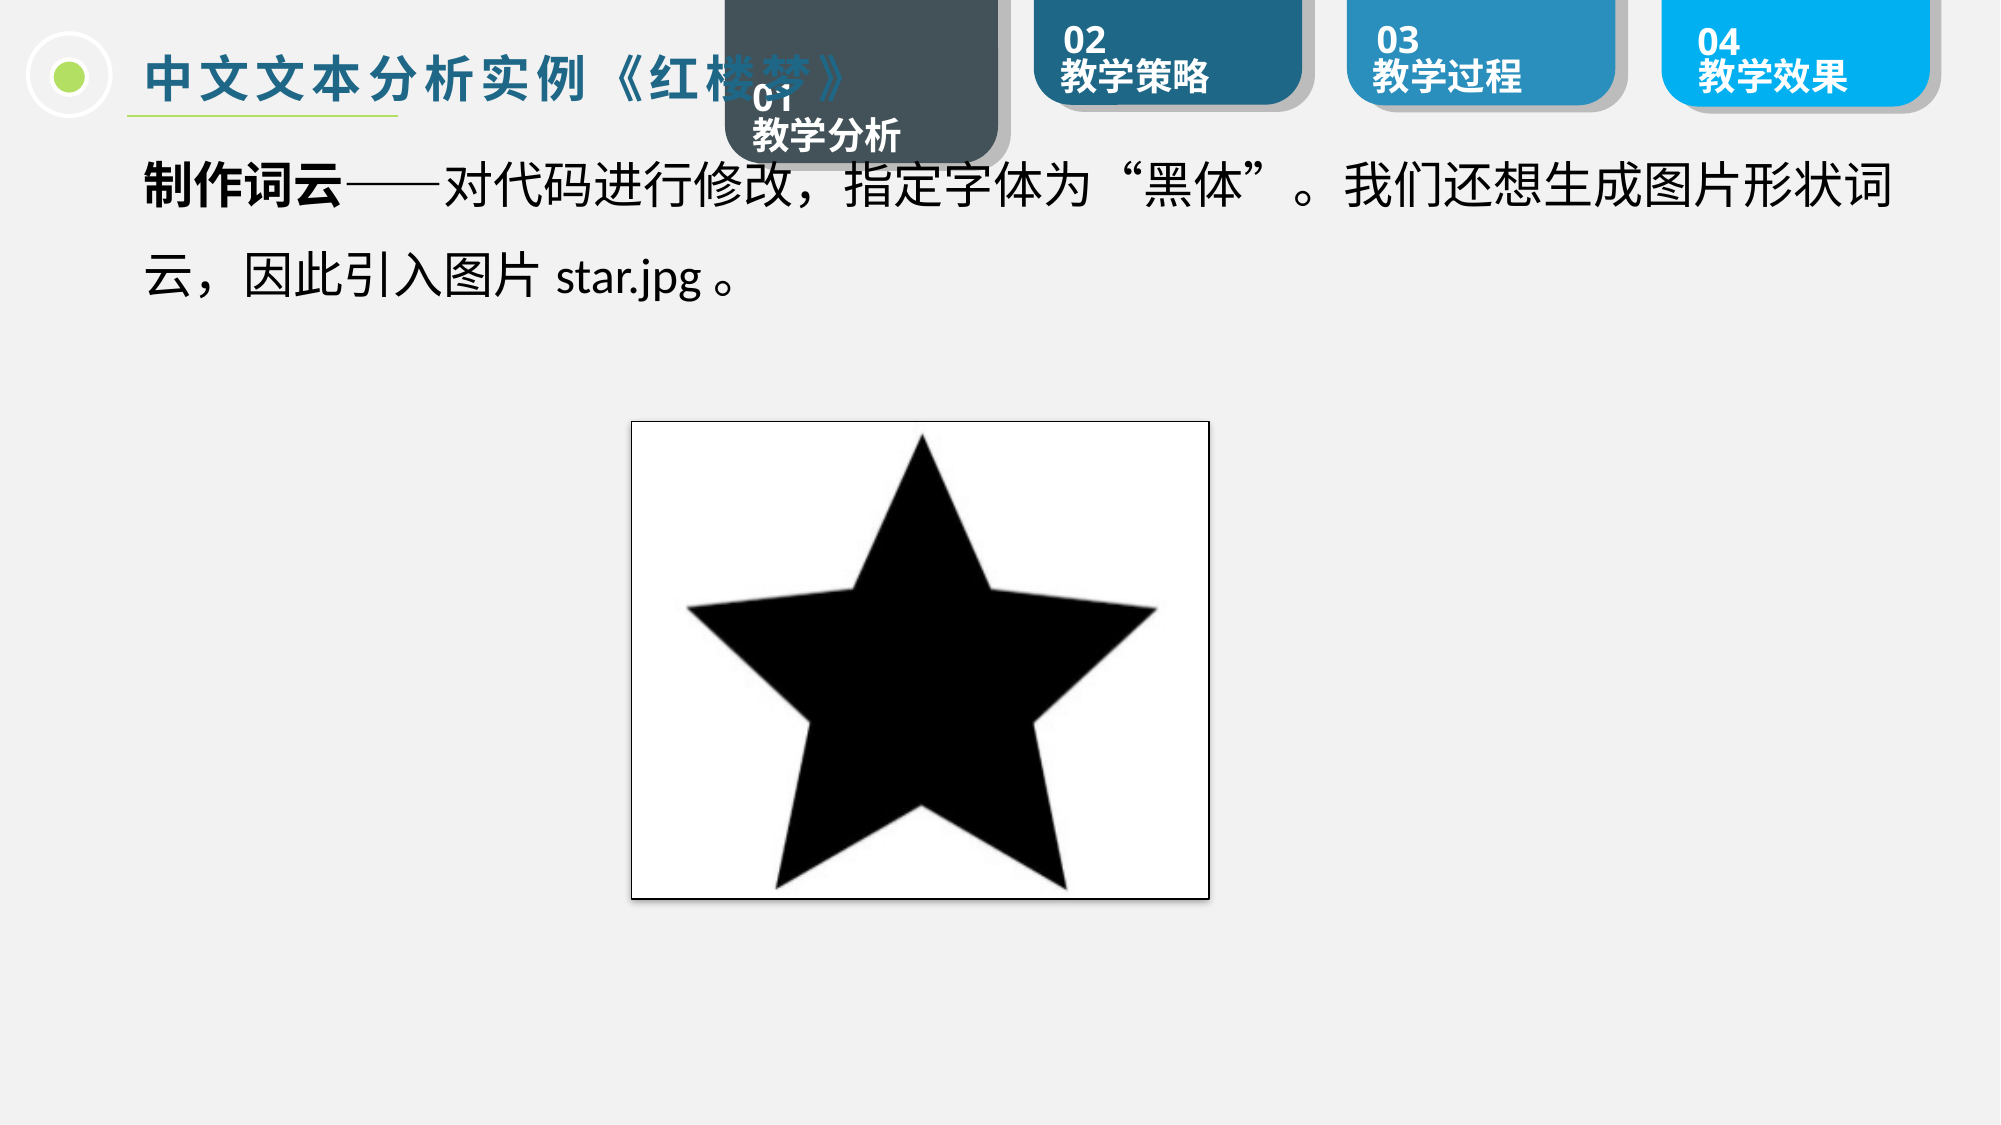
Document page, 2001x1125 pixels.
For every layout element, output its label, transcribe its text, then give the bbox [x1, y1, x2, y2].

text_box 制作词云——对代码进行修改，指定字体为“黑体”。我们还想生成图片形状词云，因此引入图片star.jpg。 [128, 115, 1924, 311]
picture [631, 421, 1209, 899]
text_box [27, 33, 111, 117]
text_box 中文文本分析实例《红楼梦》 [128, 40, 1155, 115]
